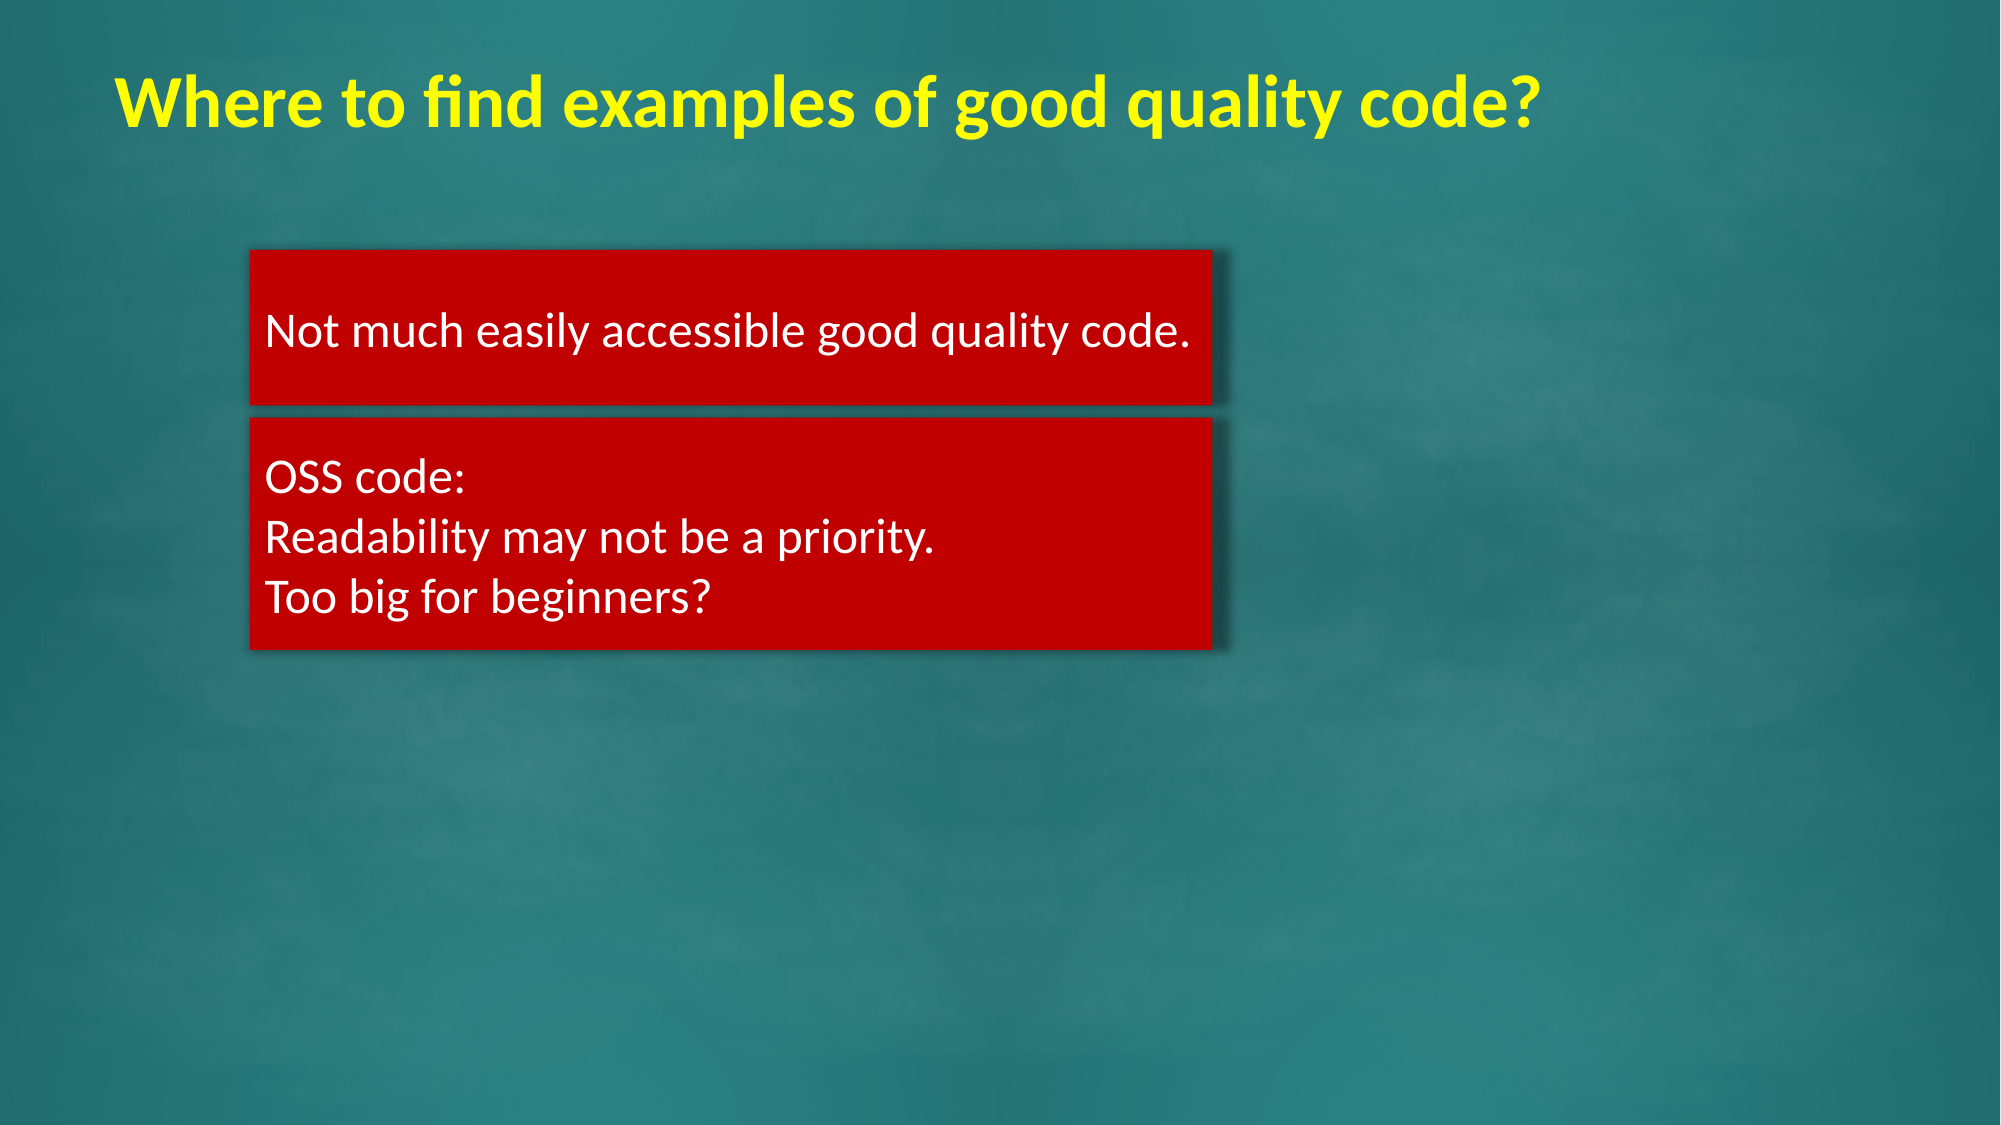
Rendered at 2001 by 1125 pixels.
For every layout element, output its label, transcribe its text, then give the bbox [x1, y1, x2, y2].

text_box Not much easily accessible good quality code. [248, 248, 1214, 407]
picture [0, 0, 2001, 1125]
title Where to find examples of good quality code? [99, 45, 1900, 233]
text_box OSS code: Readability may not be a priority. Too big for beginners? [248, 415, 1214, 652]
